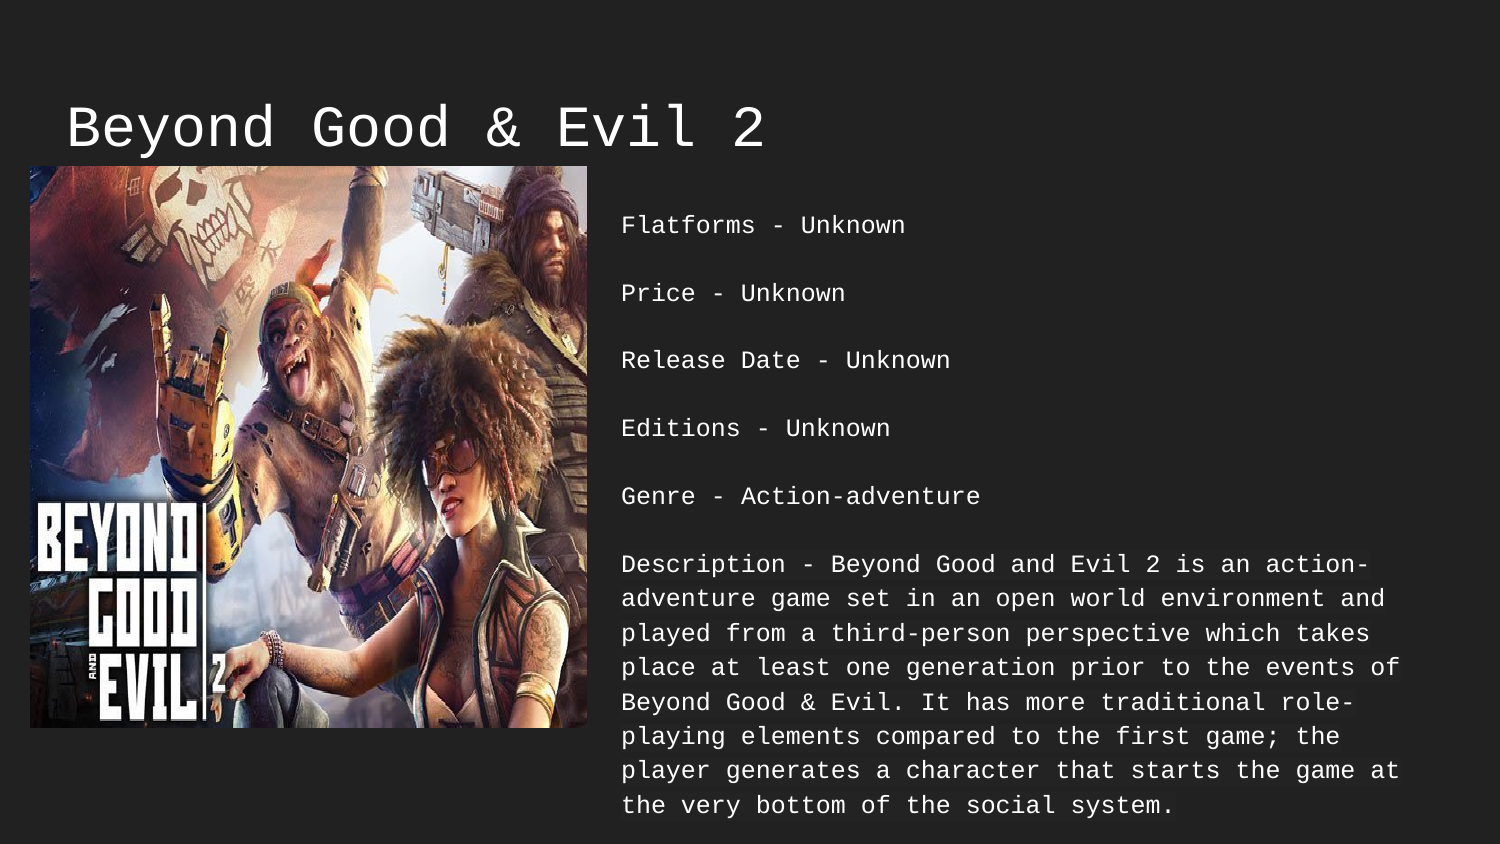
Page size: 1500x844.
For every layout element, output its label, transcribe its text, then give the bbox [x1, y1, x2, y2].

picture [30, 166, 587, 728]
list Flatforms - Unknown Price - Unknown Release Date - Unknown Editions - Unknown Genre - Action-adventure Description - Beyond Good and Evil 2 is an action-adventure game set in an open world environment and played from a third-person perspective which takes place at least one generation prior to the events of Beyond Good & Evil. It has more traditional role-playing elements compared to the first game; the player generates a character that starts the game at the very bottom of the social system. [606, 189, 1449, 750]
title Beyond Good & Evil 2 [51, 72, 1449, 167]
